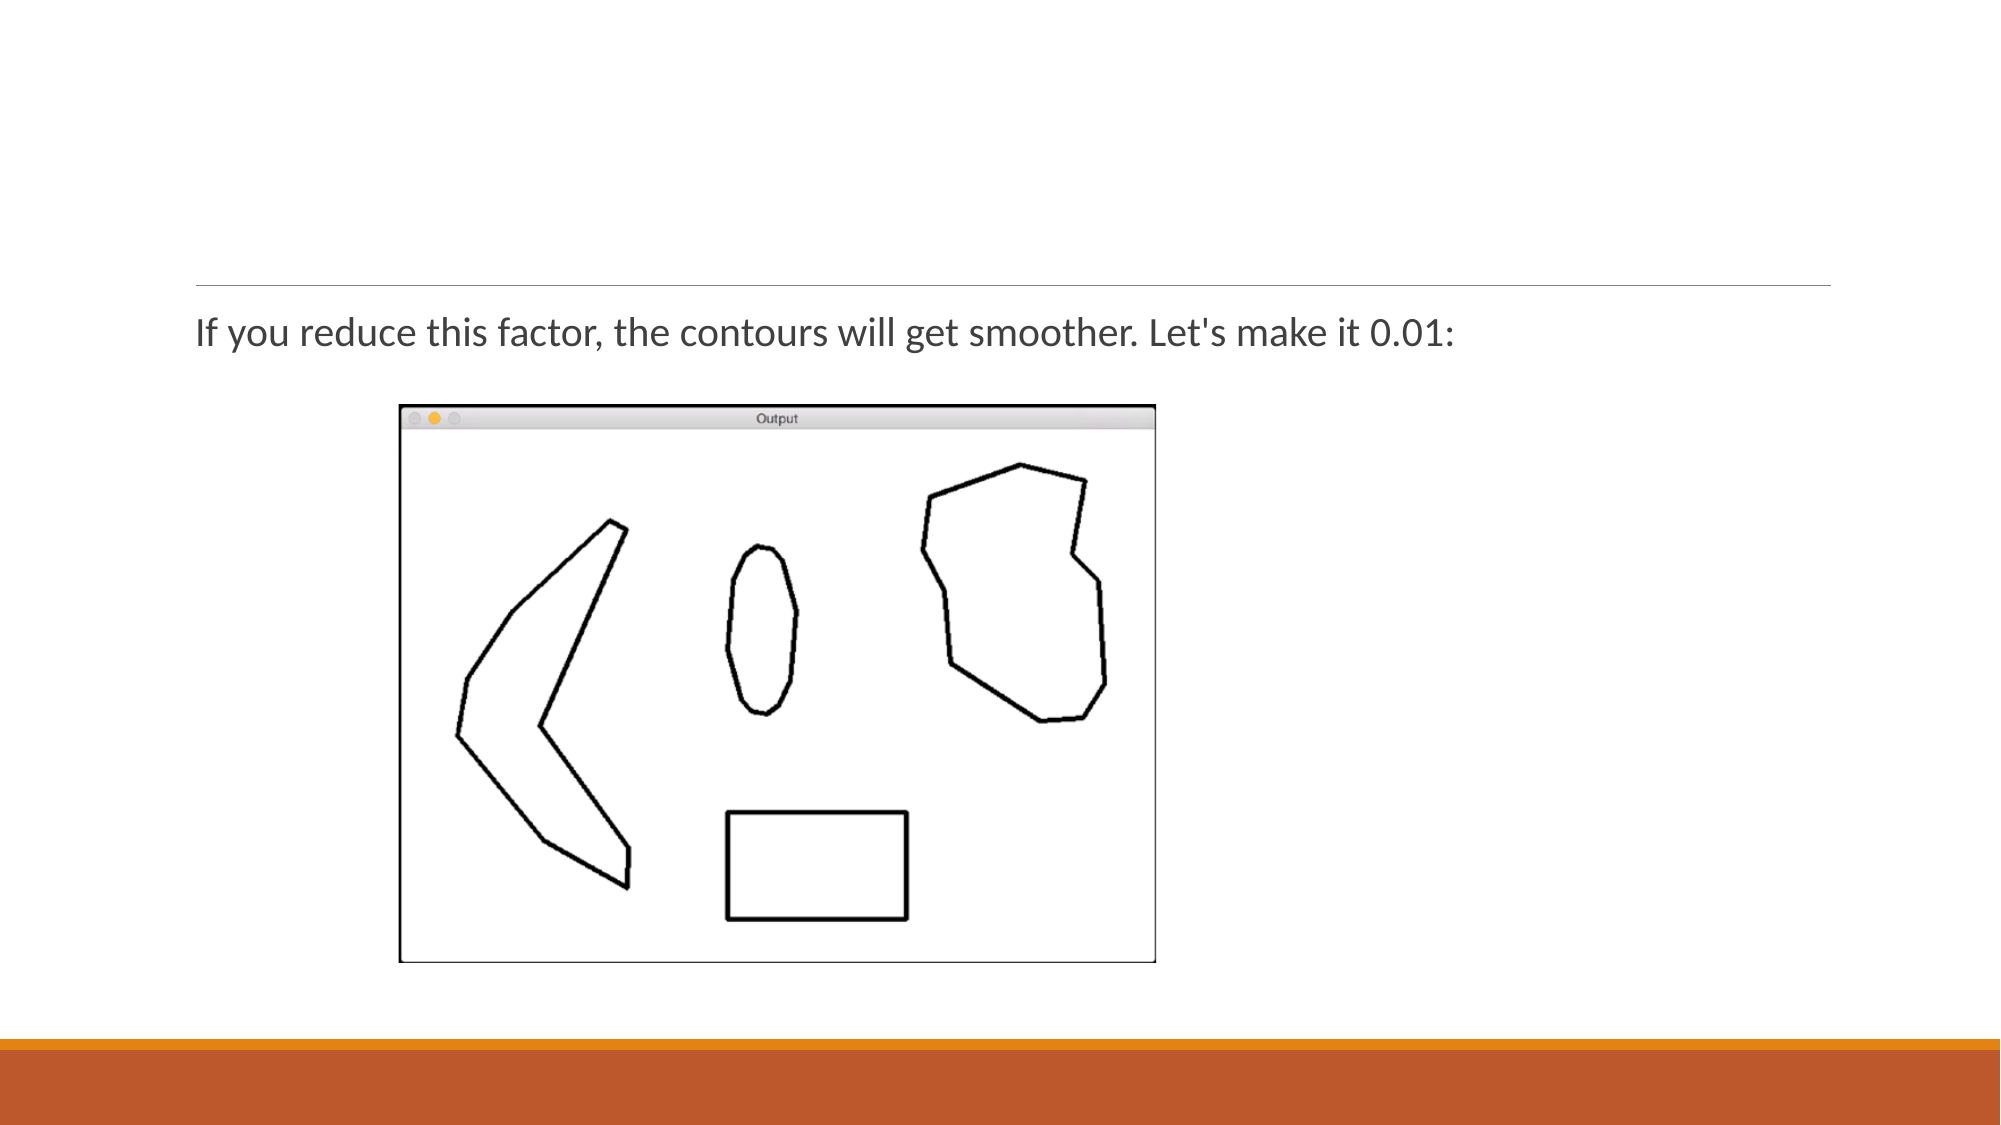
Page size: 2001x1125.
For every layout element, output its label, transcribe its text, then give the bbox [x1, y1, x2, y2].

picture [398, 403, 1157, 964]
list If you reduce this factor, the contours will get smoother. Let's make it 0.01: [180, 302, 1830, 963]
